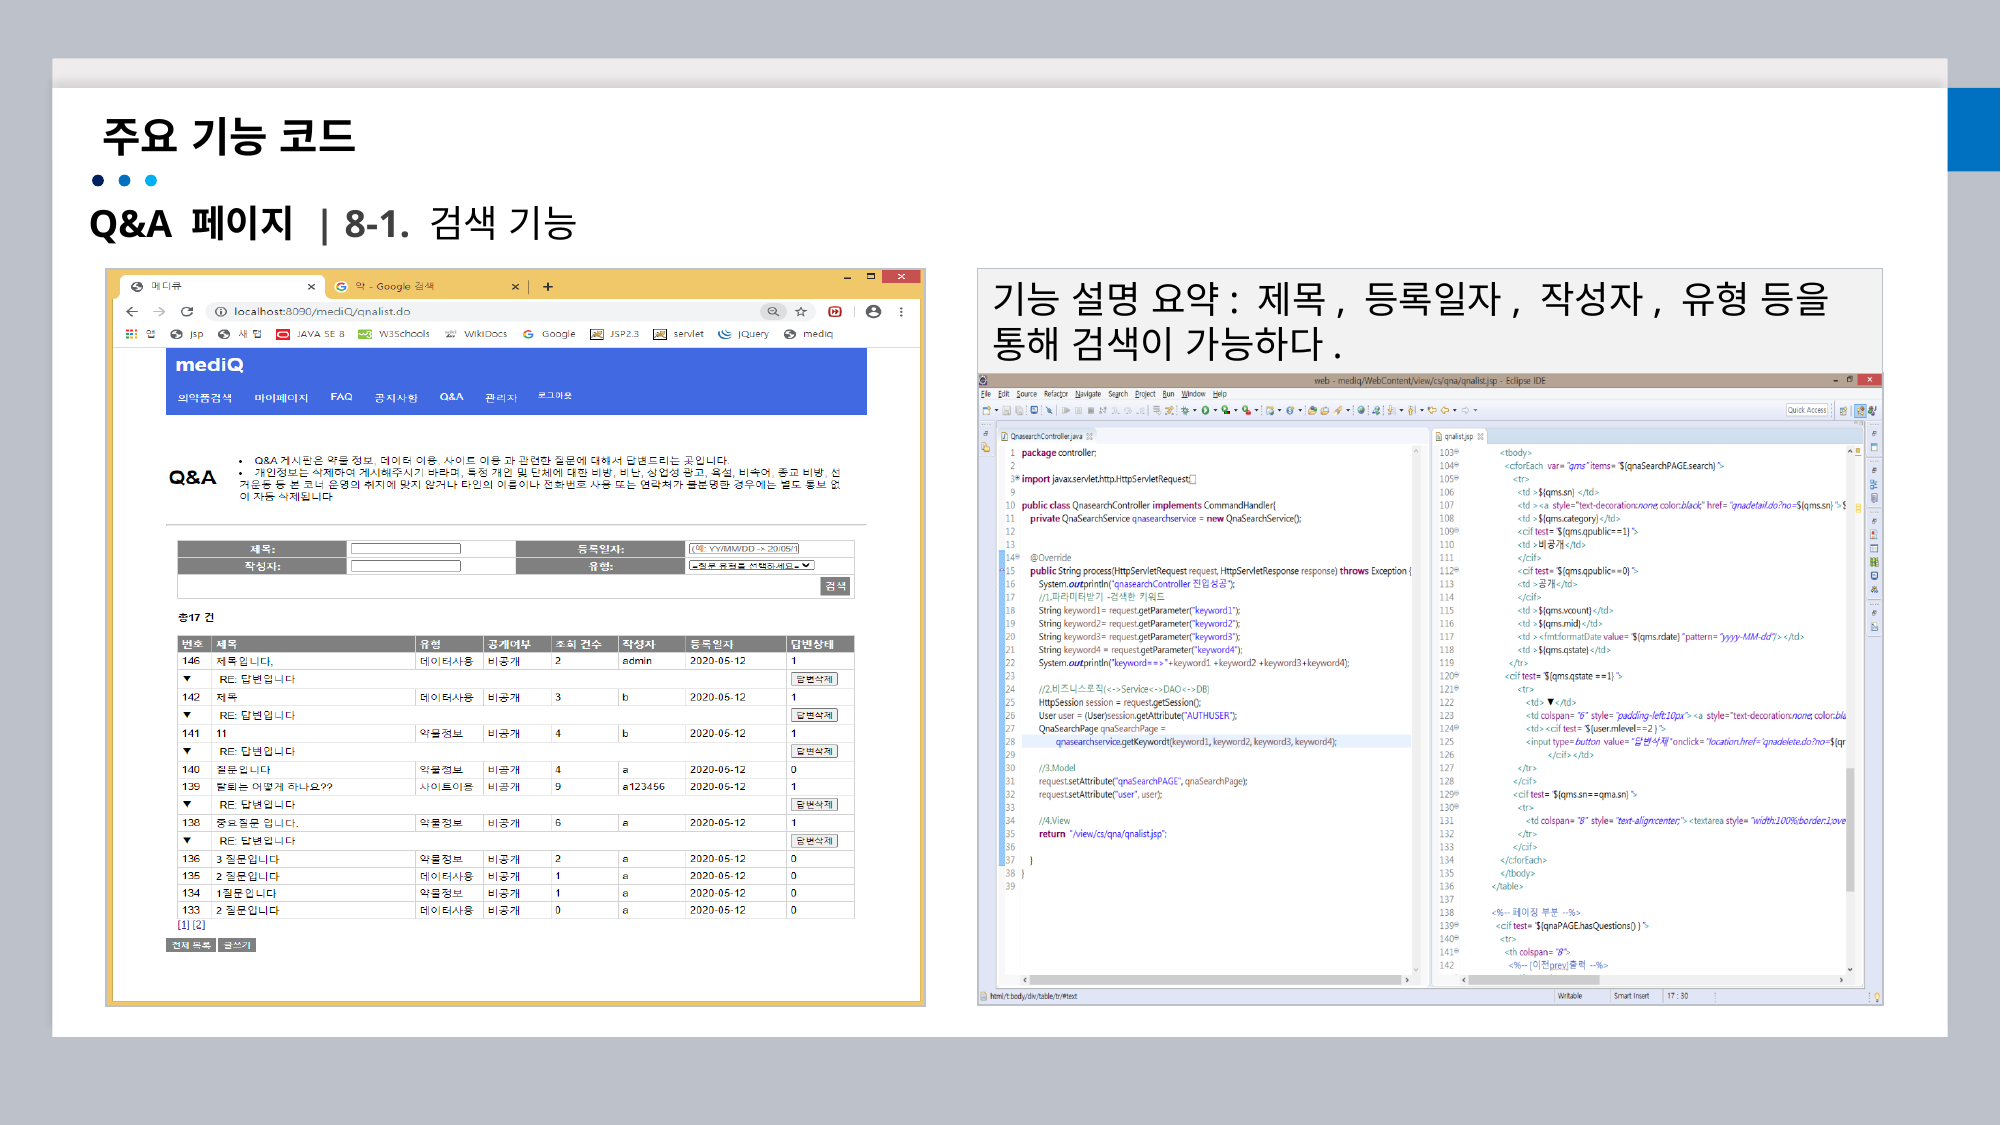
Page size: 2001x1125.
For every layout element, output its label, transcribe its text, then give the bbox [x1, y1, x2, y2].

text_box [143, 173, 158, 188]
text_box Q&A 페이지 | 8-1. 검색 기능 [73, 193, 1300, 253]
text_box [977, 372, 1884, 1006]
text_box [1947, 87, 2000, 172]
text_box [105, 268, 926, 1007]
text_box 기능 설명 요약: 제목, 등록일자, 작성자, 유형 등을 통해 검색이 가능하다. [977, 268, 1883, 374]
text_box [90, 173, 105, 188]
text_box [117, 173, 132, 188]
text_box 주요 기능 코드 [87, 103, 372, 169]
